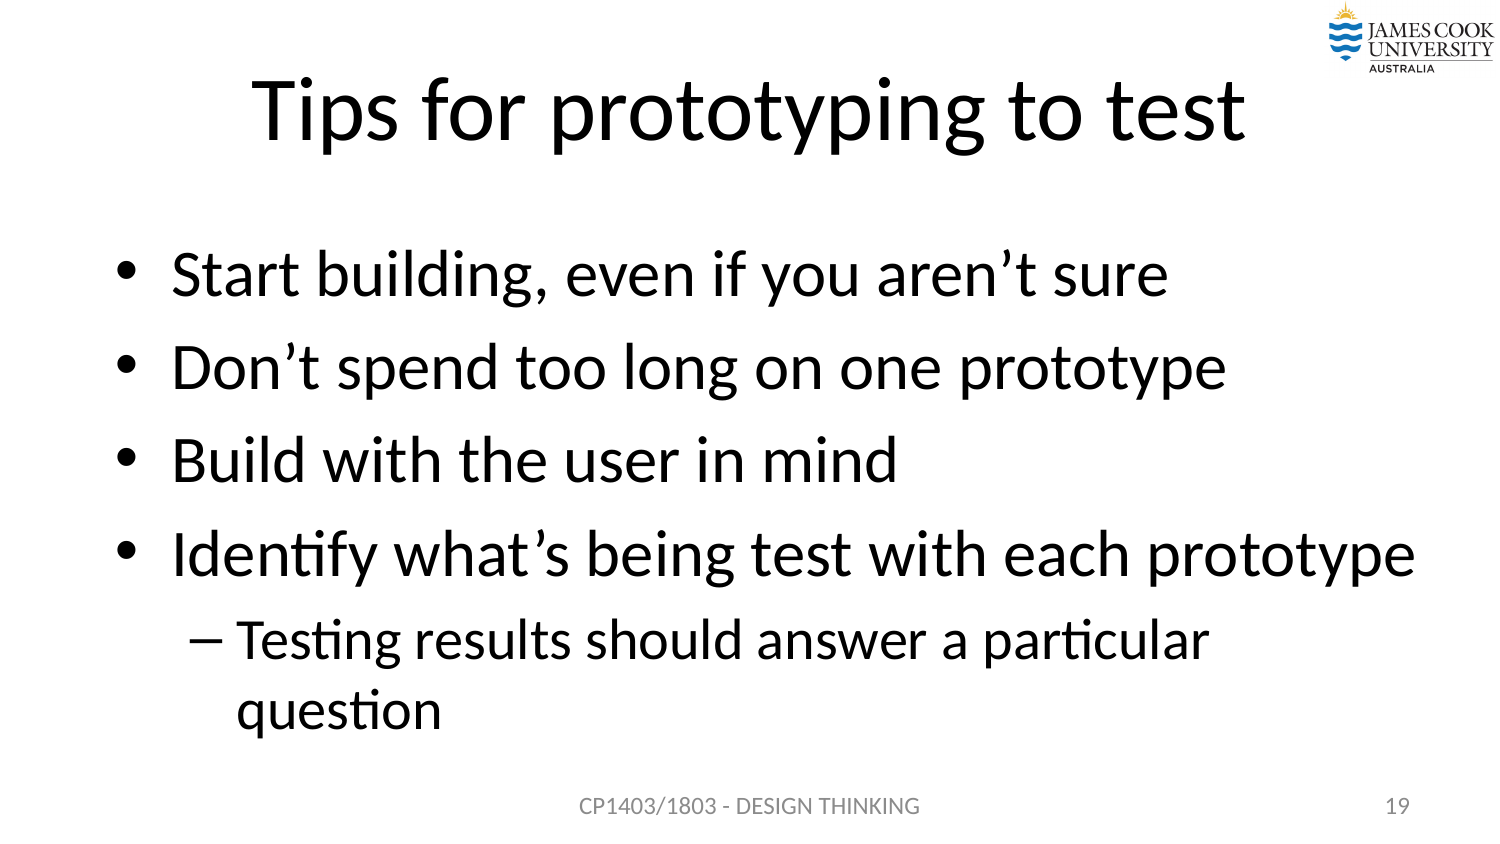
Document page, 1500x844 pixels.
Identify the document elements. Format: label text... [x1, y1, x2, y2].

text_box Start building, even if you aren’t sure Don’t spend too long on one prototype Build with the user in mind Identify what’s being test with each prototype Testing results should answer a particular question [99, 221, 1438, 779]
picture [1324, 0, 1496, 78]
slide_number 19 [1074, 782, 1425, 827]
title Tips for prototyping to test [75, 33, 1425, 175]
footer CP1403/1803 - DESIGN THINKING [512, 782, 988, 827]
